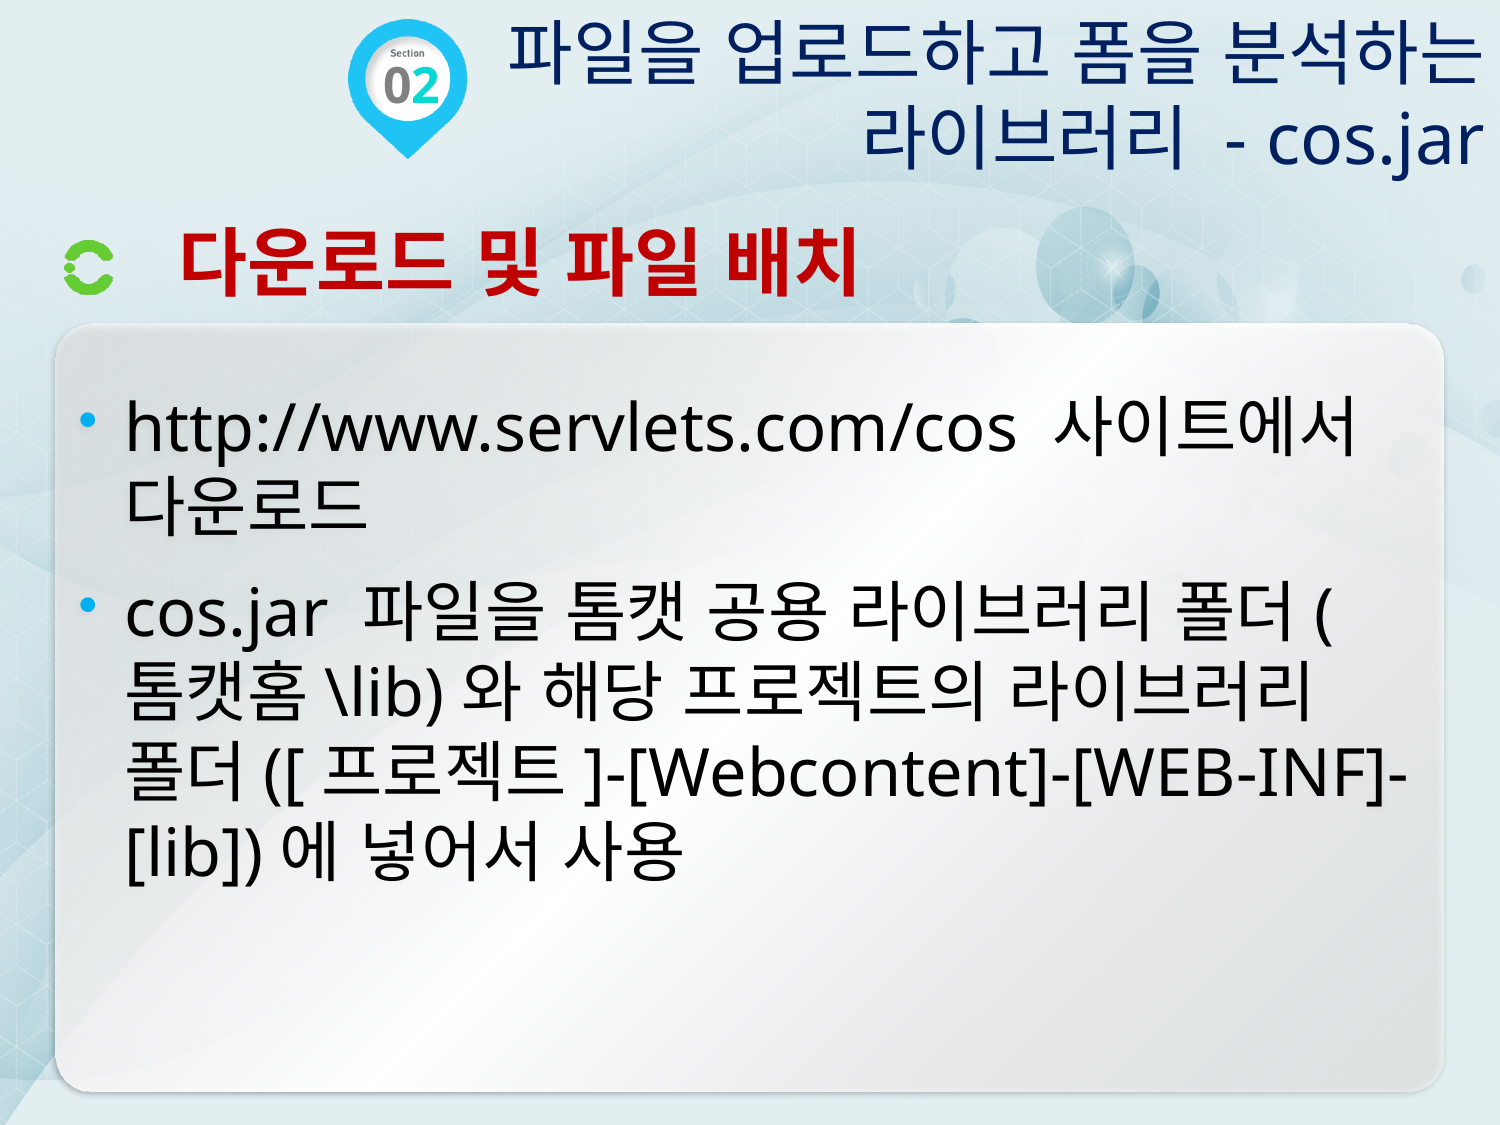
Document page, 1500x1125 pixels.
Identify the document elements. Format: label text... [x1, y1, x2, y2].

title 파일을 업로드하고 폼을 분석하는 라이브러리 - cos.jar [0, 0, 1500, 188]
text_box http://www.servlets.com/cos 사이트에서 다운로드 cos.jar 파일을 톰캣 공용 라이브러리 폴더(톰캣홈\lib)와 해당 프로젝트의 라이브러리 폴더([프로젝트]-[Webcontent]-[WEB-INF]-[lib])에 넣어서 사용 [53, 321, 1446, 1094]
text_box 다운로드 및 파일 배치 [164, 208, 878, 313]
picture [64, 240, 113, 295]
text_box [348, 18, 467, 159]
